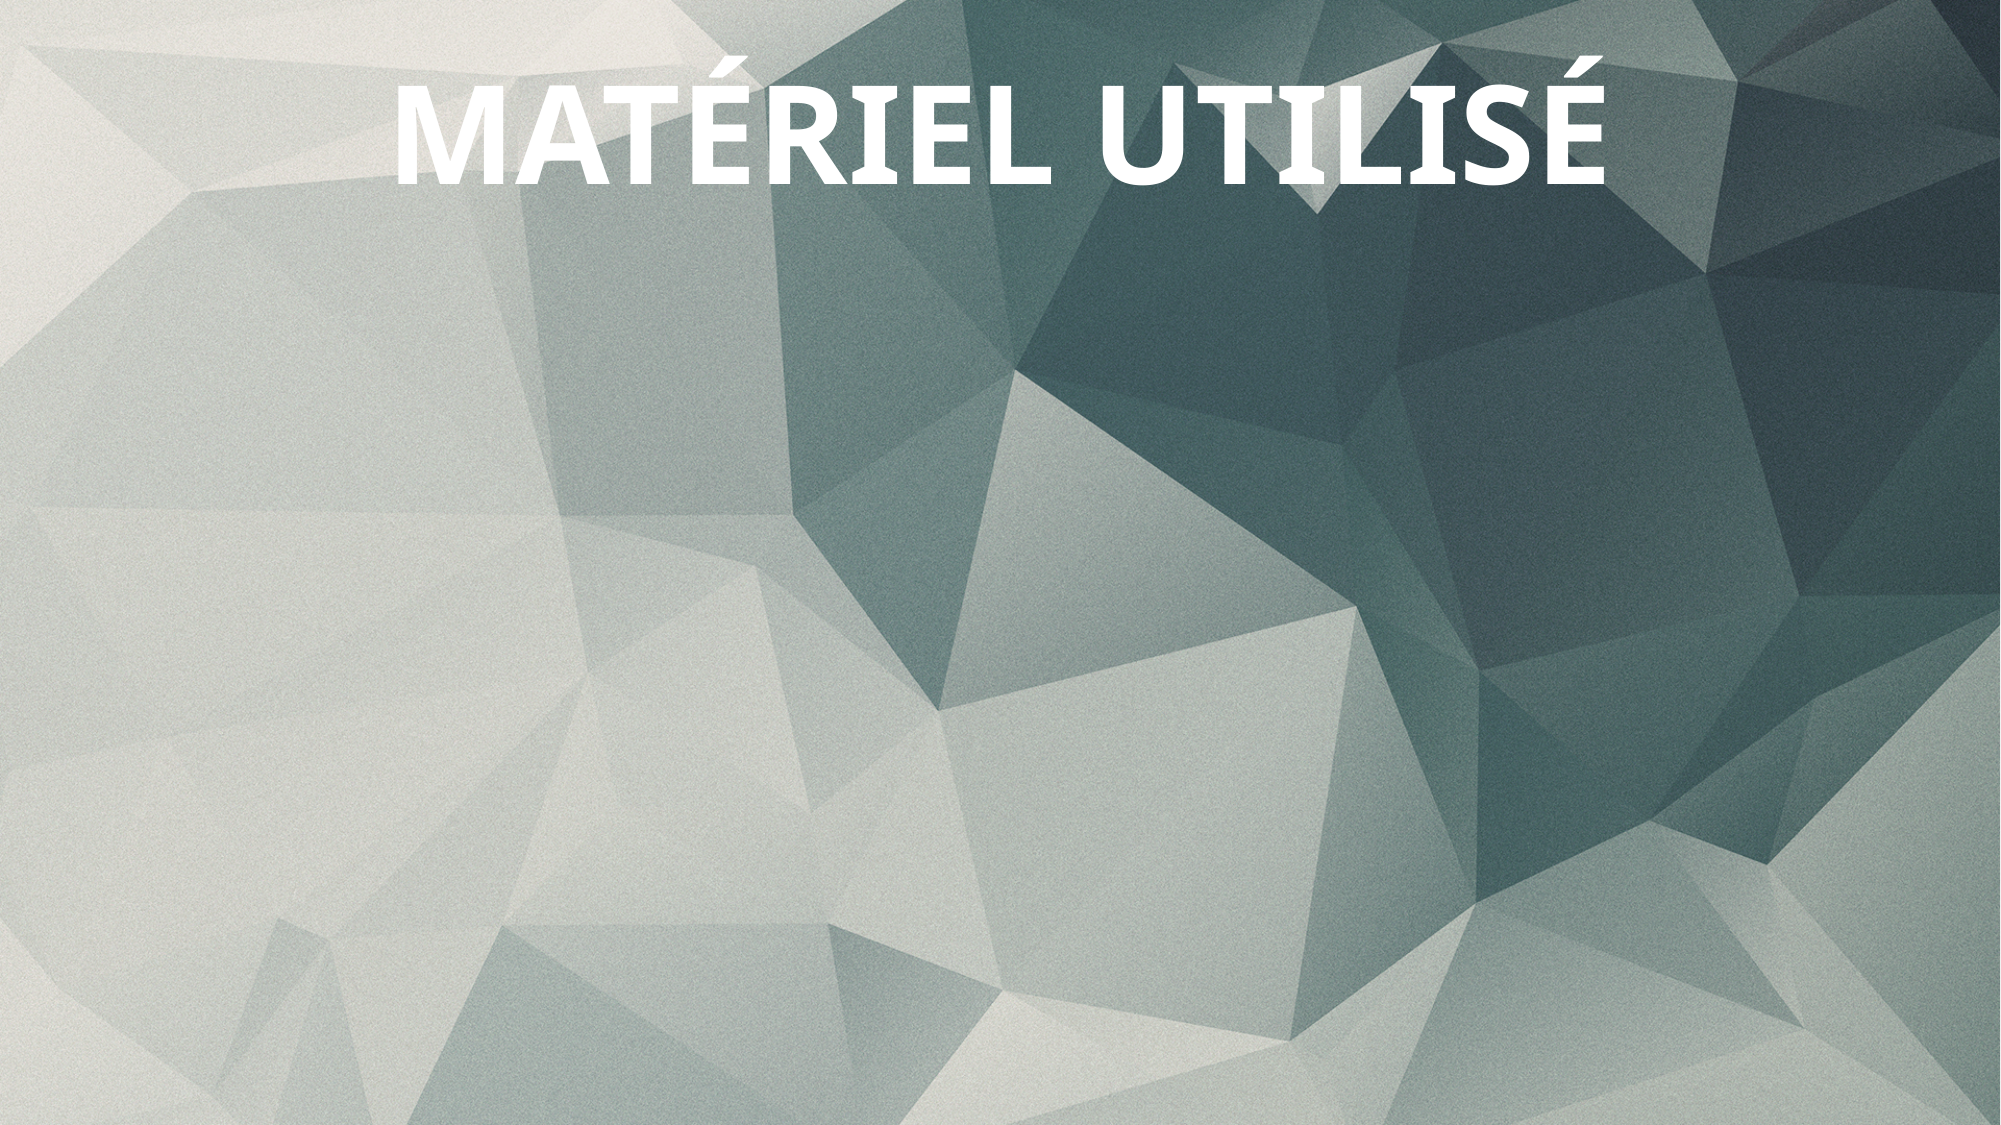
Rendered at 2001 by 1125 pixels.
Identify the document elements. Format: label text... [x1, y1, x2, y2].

picture [0, 0, 2001, 1125]
title Matériel utilisé [261, 0, 1739, 222]
